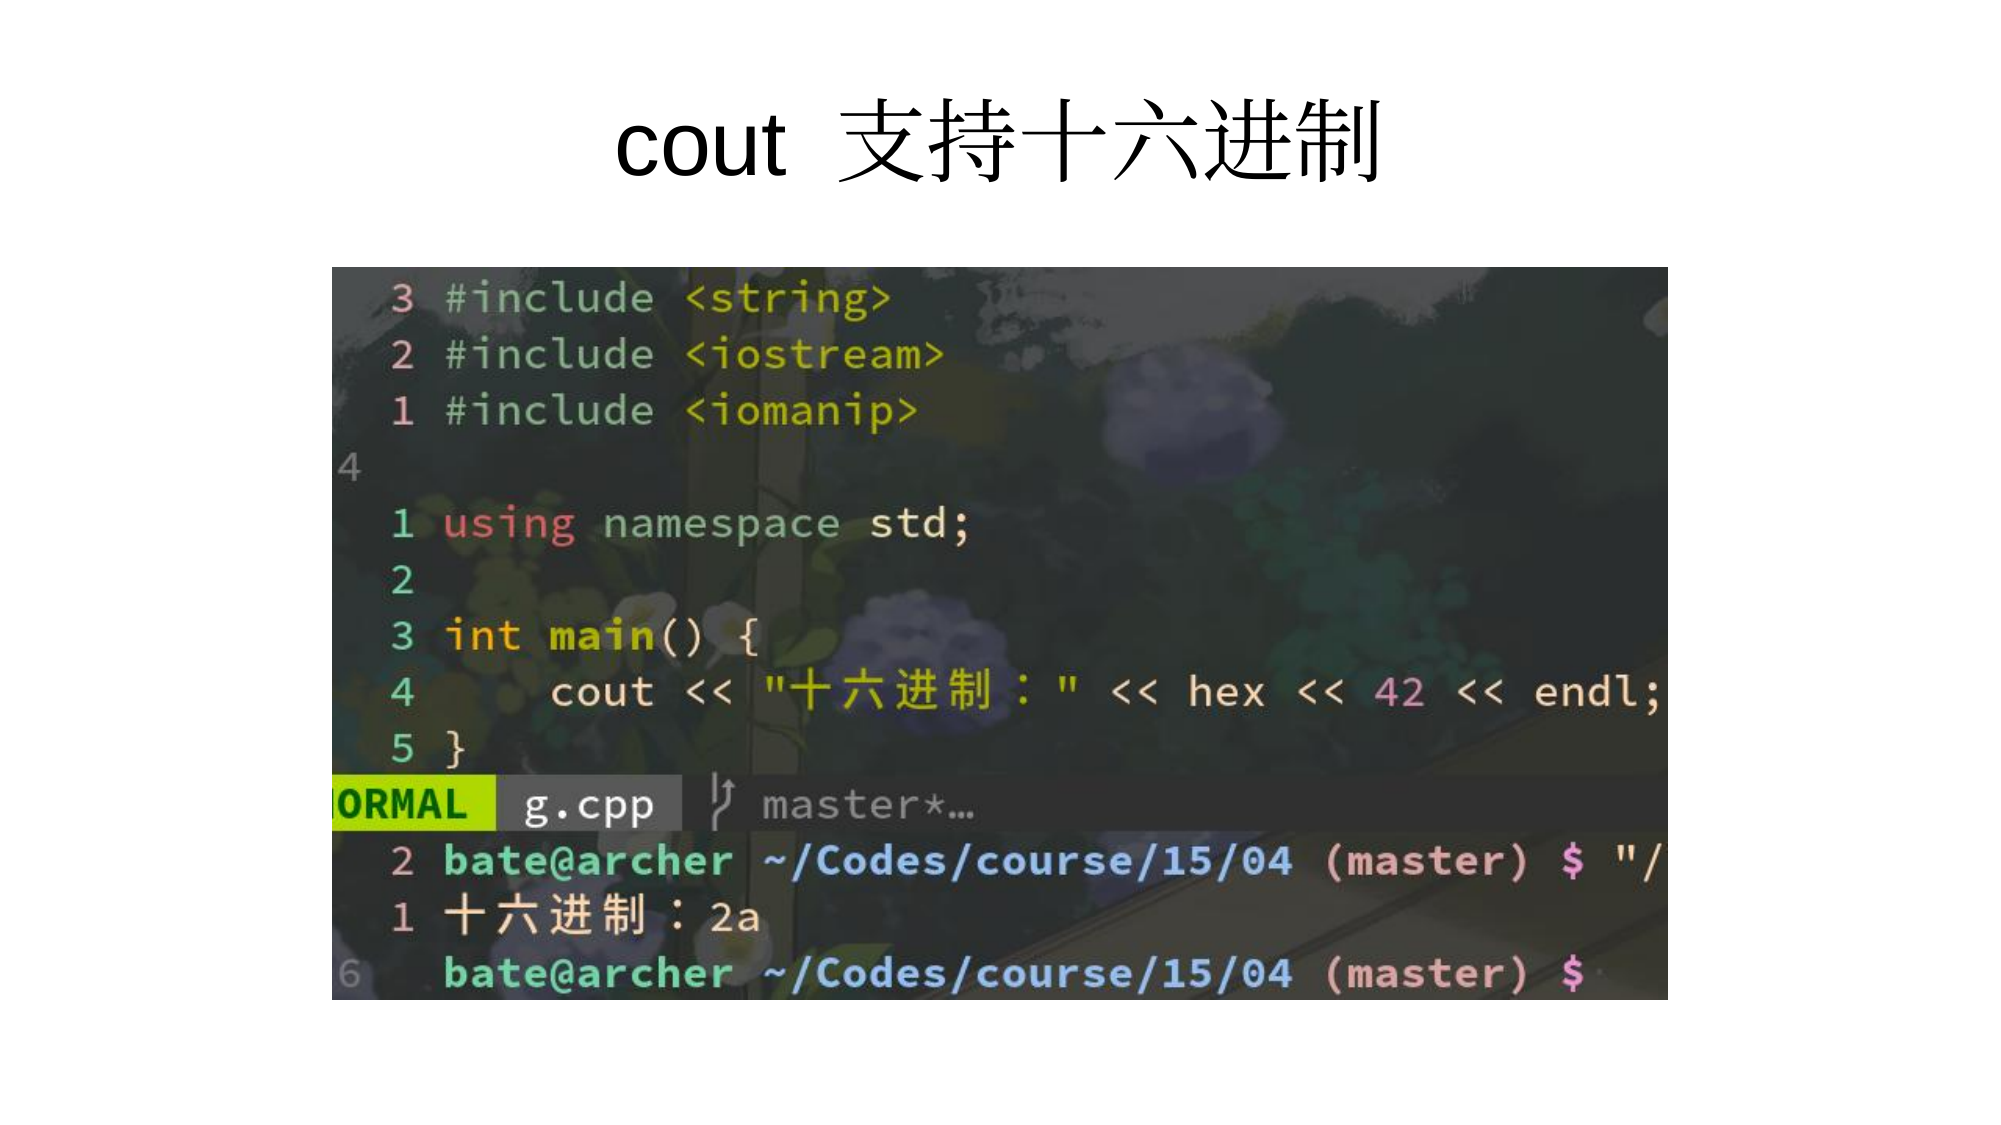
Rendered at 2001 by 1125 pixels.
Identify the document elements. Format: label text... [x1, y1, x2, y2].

title cout 支持十六进制 [99, 44, 1901, 233]
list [332, 267, 1668, 1001]
